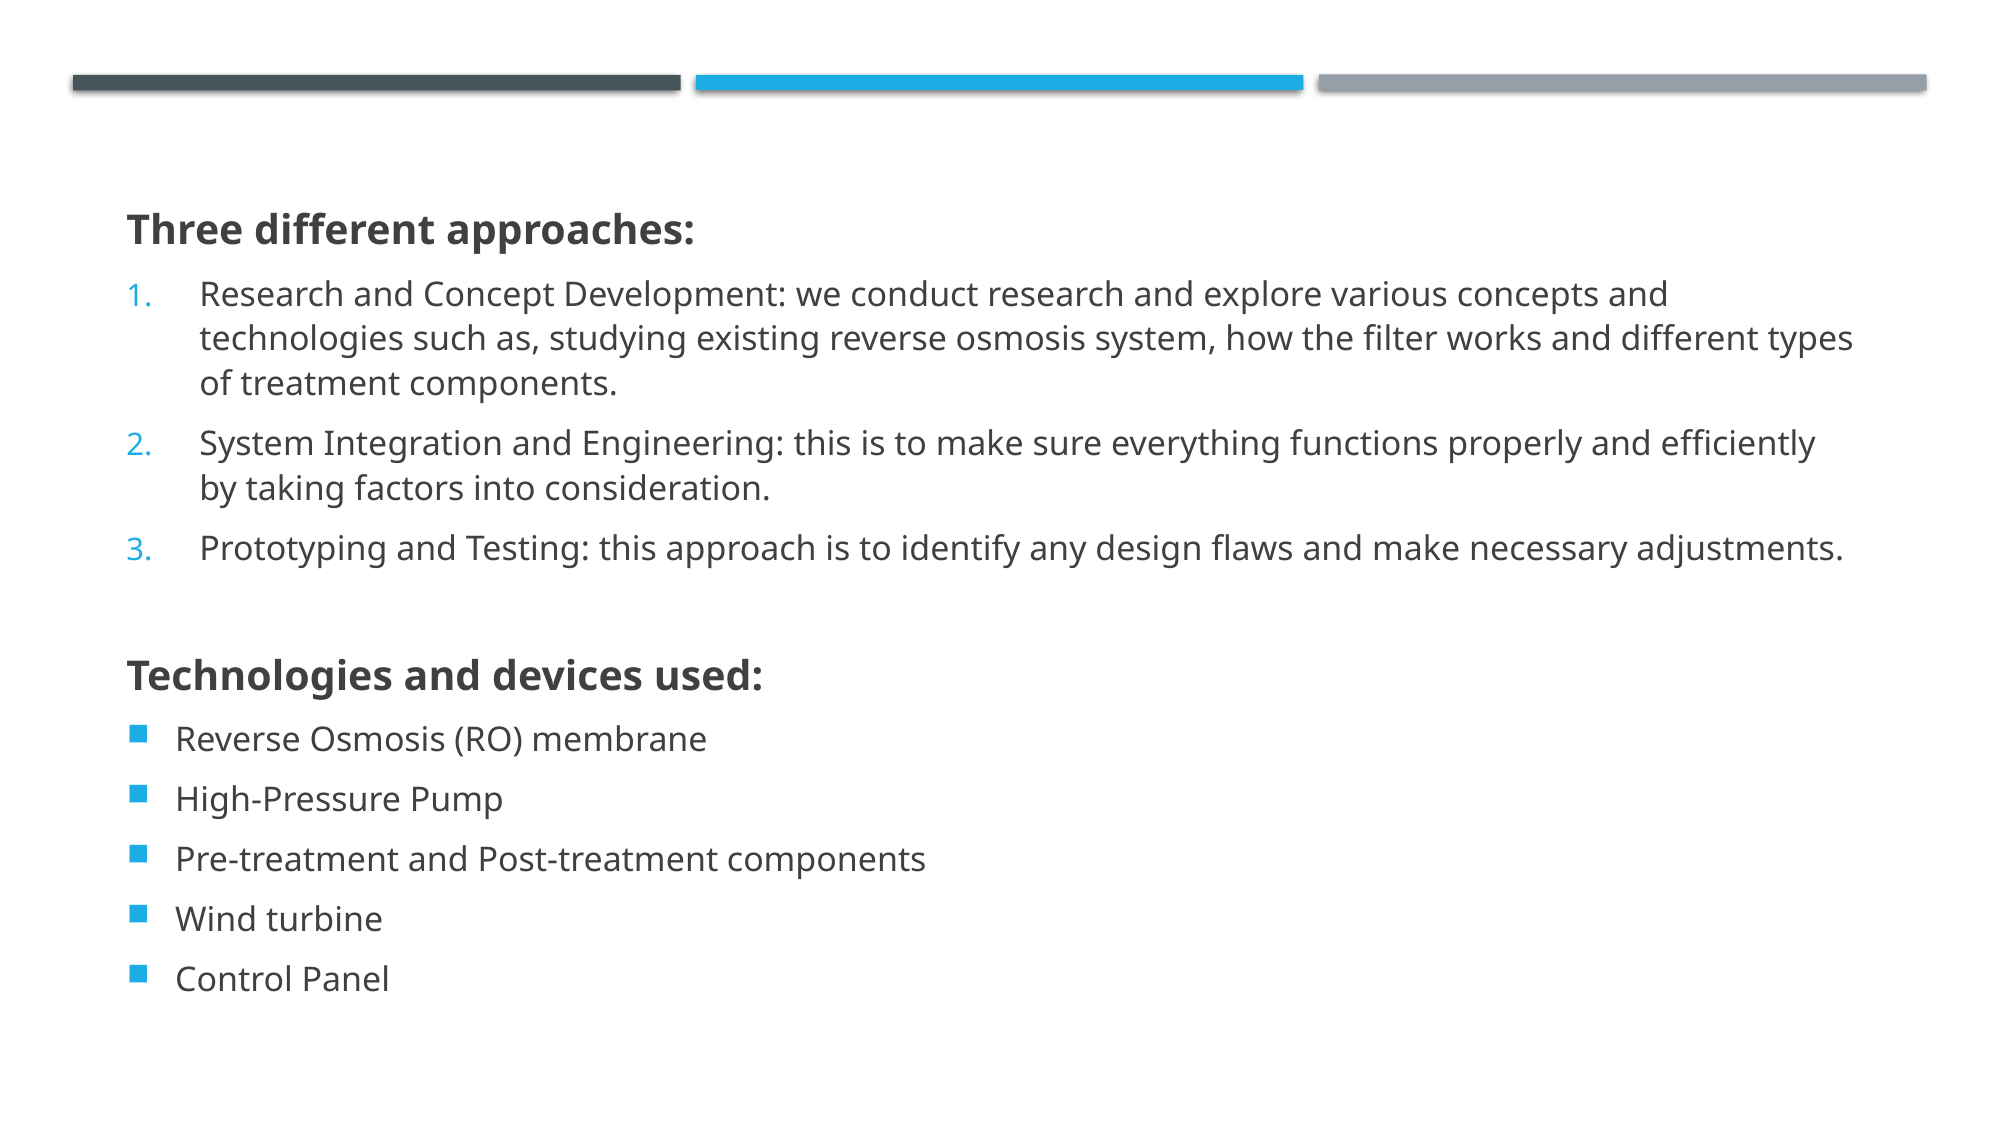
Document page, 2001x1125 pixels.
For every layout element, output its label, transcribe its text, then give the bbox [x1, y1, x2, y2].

list Three different approaches: Research and Concept Development: we conduct research and explore various concepts and technologies such as, studying existing reverse osmosis system, how the filter works and different types of treatment components. System Integration and Engineering: this is to make sure everything functions properly and efficiently by taking factors into consideration. Prototyping and Testing: this approach is to identify any design flaws and make necessary adjustments. Technologies and devices used: Reverse Osmosis (RO) membrane High-Pressure Pump Pre-treatment and Post-treatment components Wind turbine Control Panel [111, 191, 1871, 1044]
